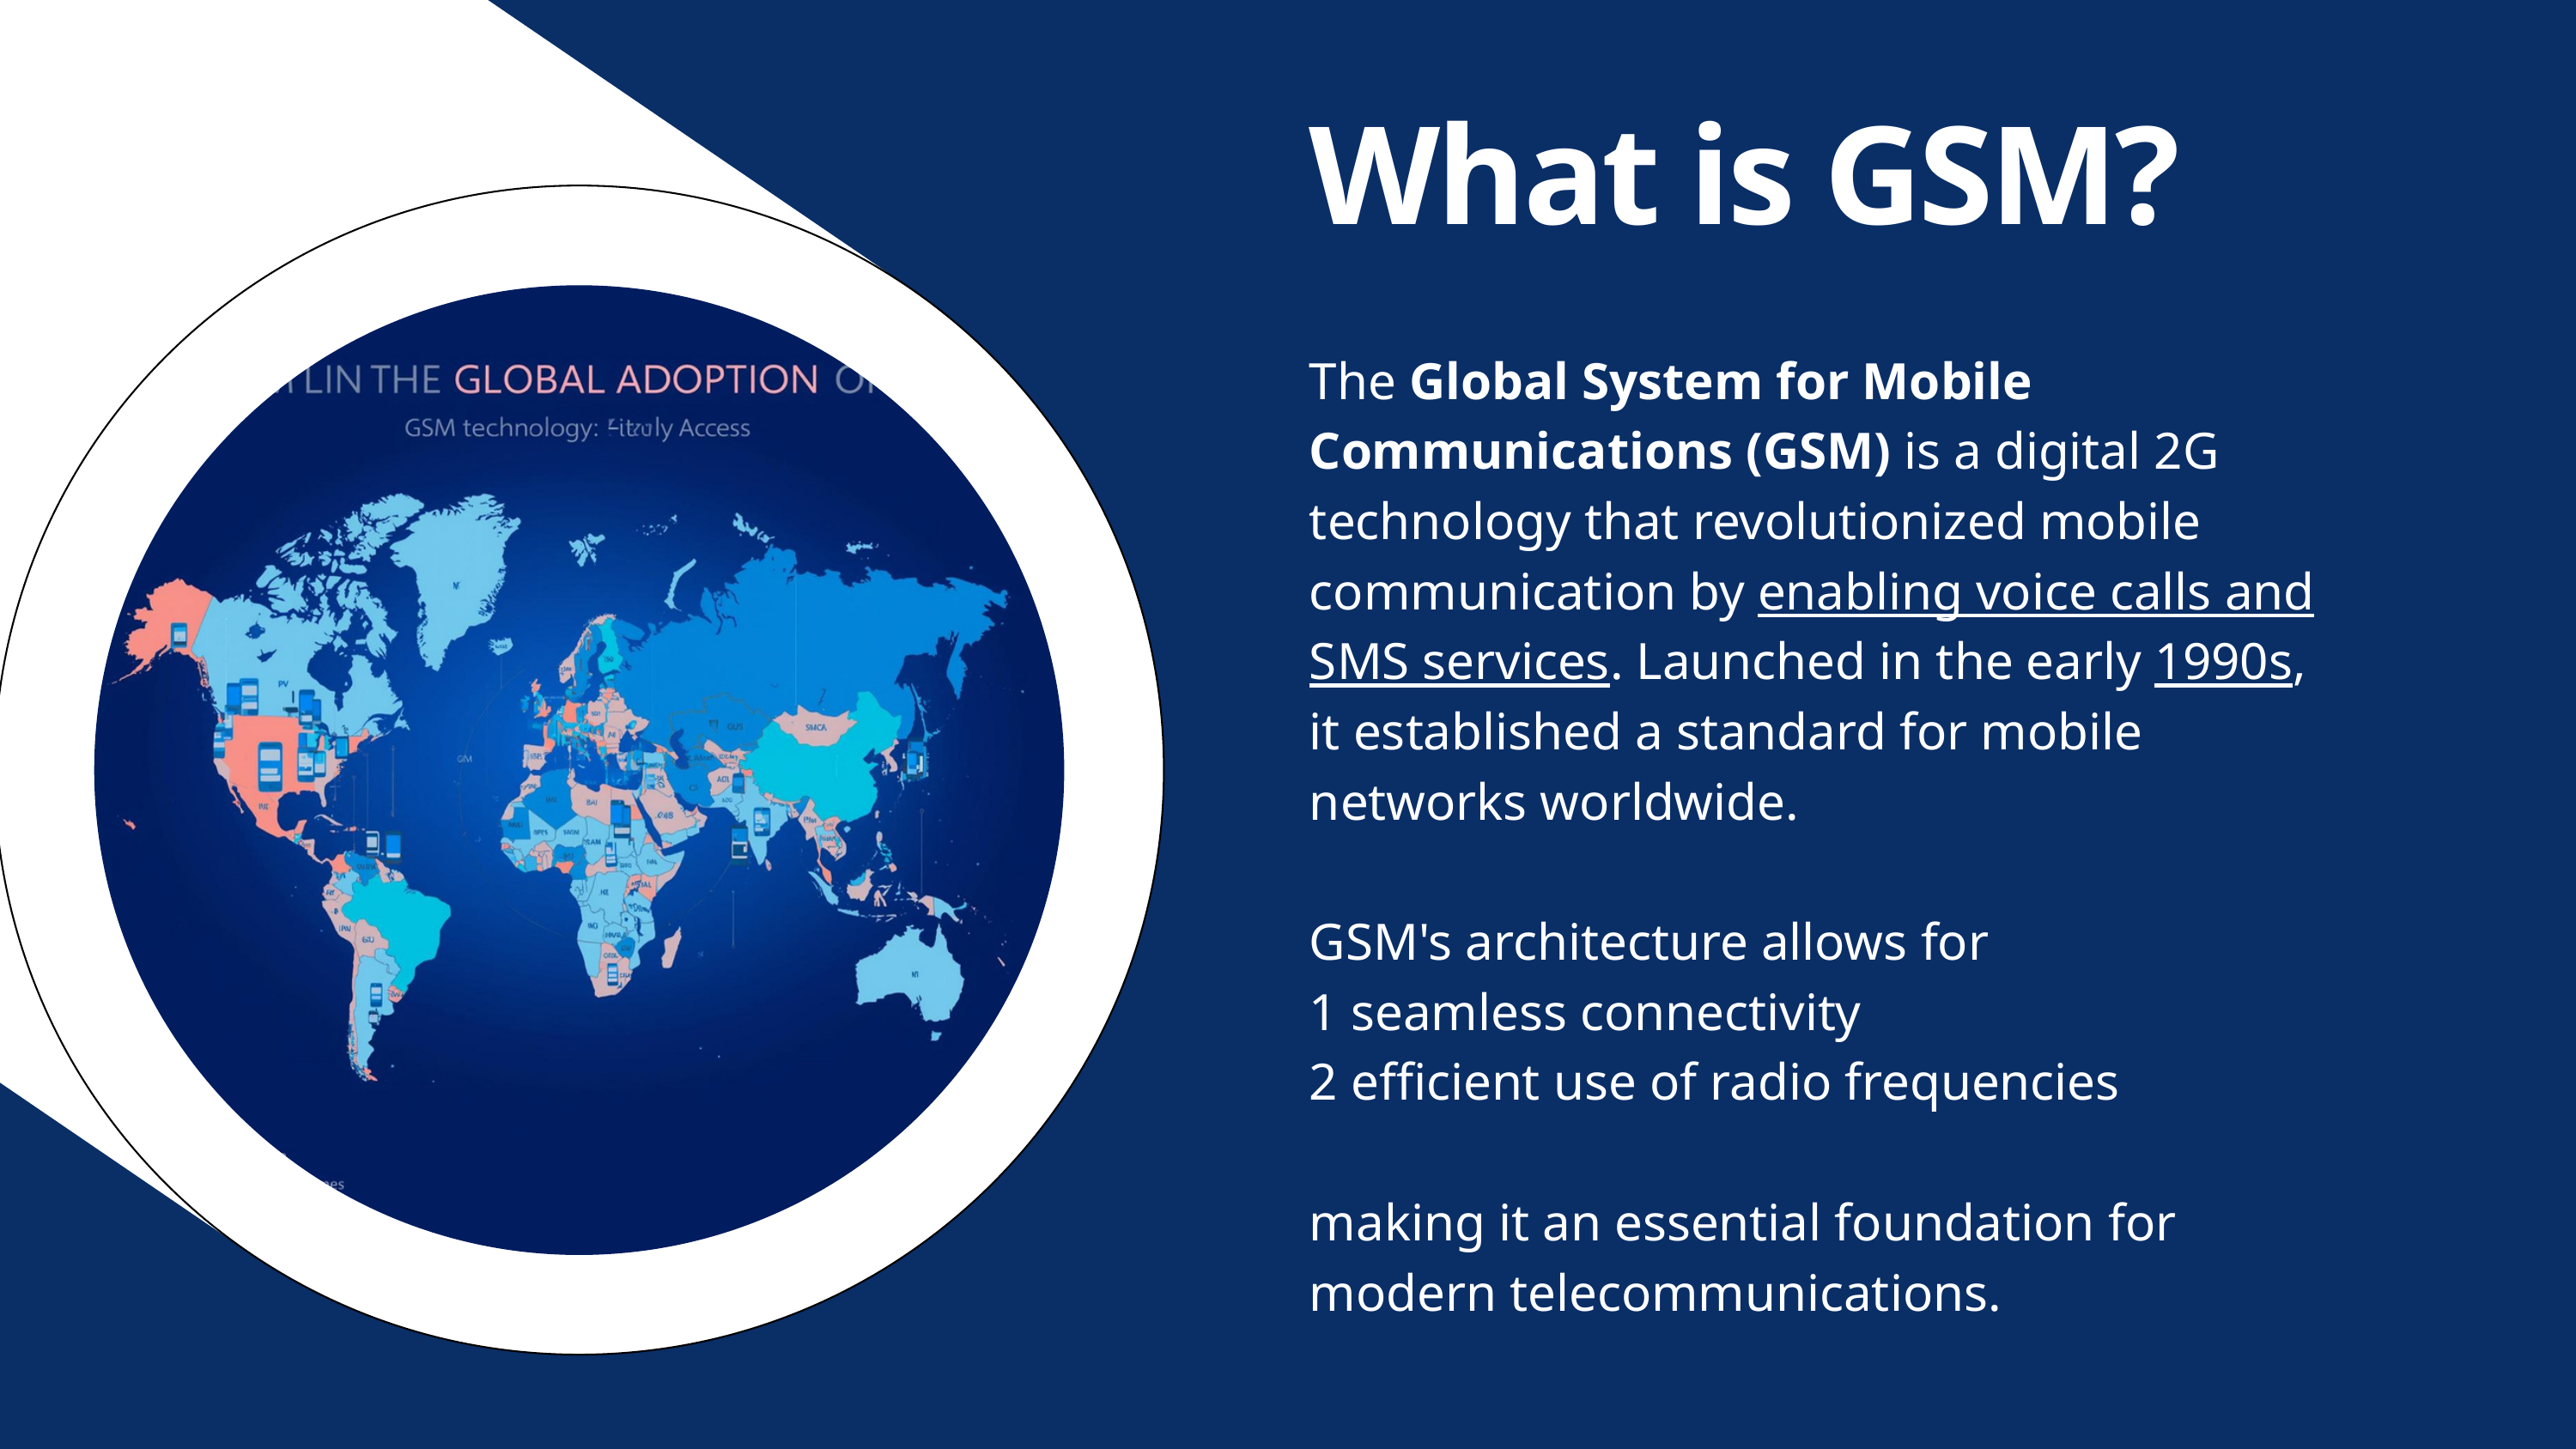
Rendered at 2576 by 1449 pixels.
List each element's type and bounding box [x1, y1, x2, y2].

text_box [0, 0, 746, 184]
text_box [1309, 94, 2323, 1325]
text_box [0, 185, 1164, 1355]
